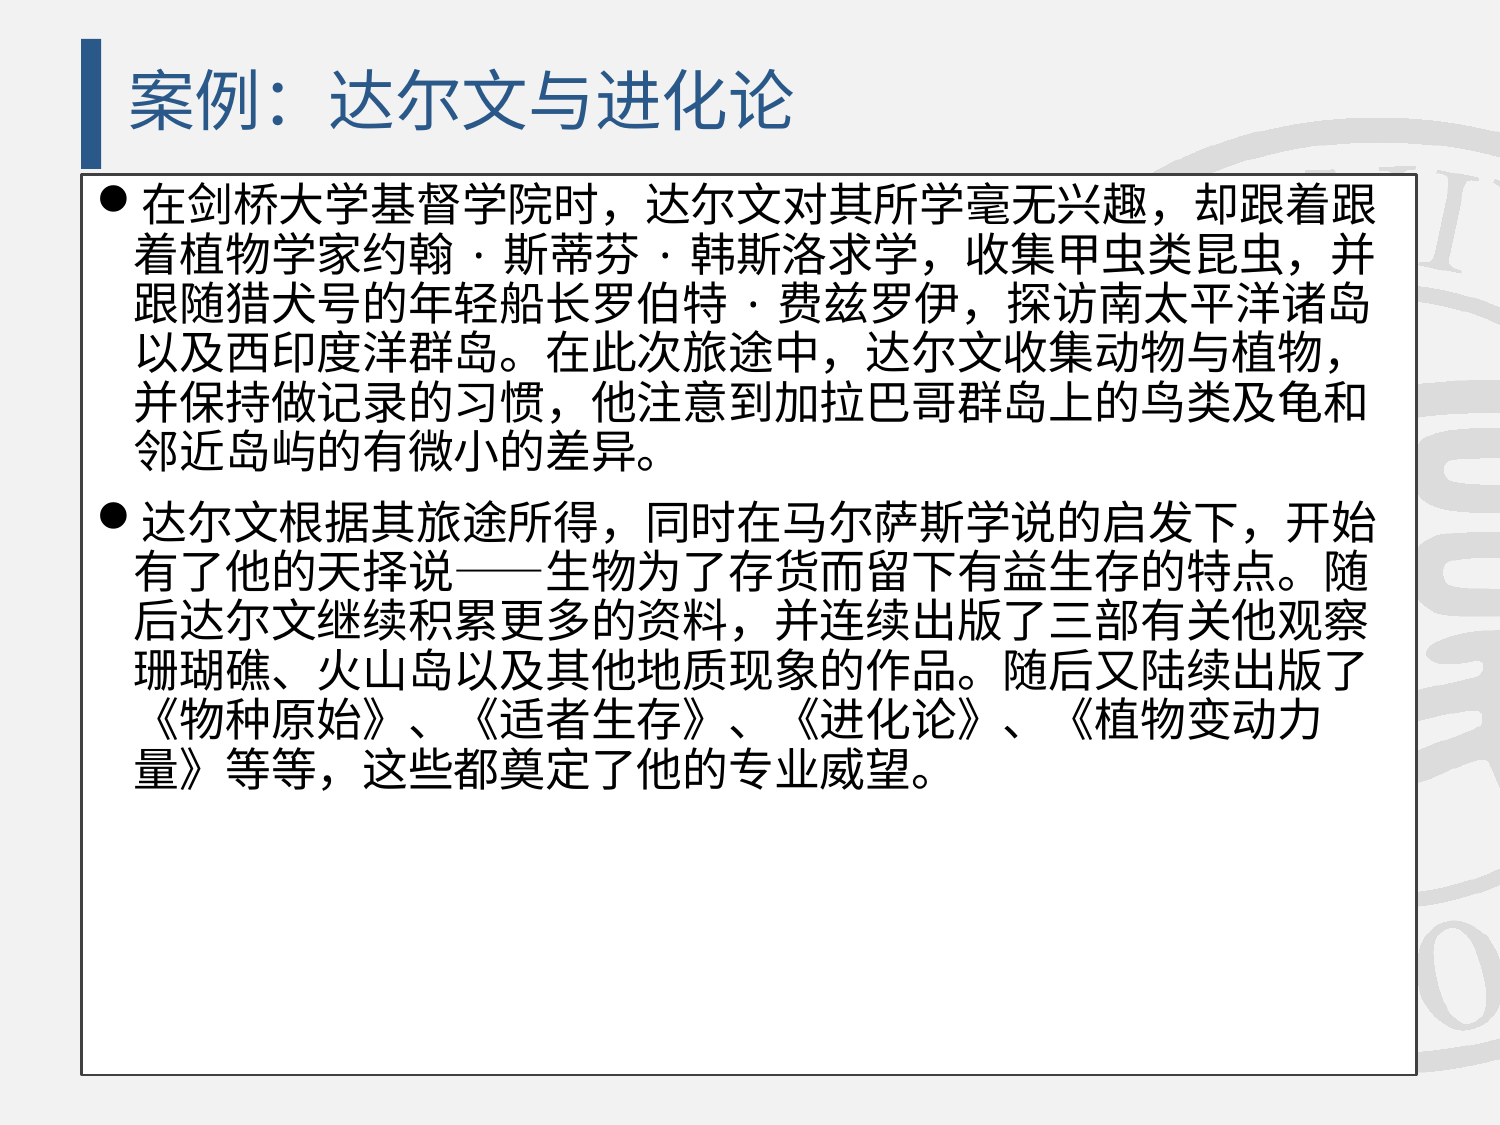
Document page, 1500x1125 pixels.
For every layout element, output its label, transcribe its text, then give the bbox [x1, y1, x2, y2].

title 案例：达尔文与进化论 [113, 49, 1387, 159]
list 在剑桥大学基督学院时，达尔文对其所学毫无兴趣，却跟着跟着植物学家约翰·斯蒂芬·韩斯洛求学，收集甲虫类昆虫，并跟随猎犬号的年轻船长罗伯特·费兹罗伊，探访南太平洋诸岛以及西印度洋群岛。在此次旅途中，达尔文收集动物与植物，并保持做记录的习惯，他注意到加拉巴哥群岛上的鸟类及龟和邻近岛屿的有微小的差异。 达尔文根据其旅途所得，同时在马尔萨斯学说的启发下，开始有了他的天择说——生物为了存货而留下有益生存的特点。随后达尔文继续积累更多的资料，并连续出版了三部有关他观察珊瑚礁、火山岛以及其他地质现象的作品。随后又陆续出版了《物种原始》、《适者生存》、《进化论》、《植物变动力量》等等，这些都奠定了他的专业威望。 [81, 174, 1417, 1076]
